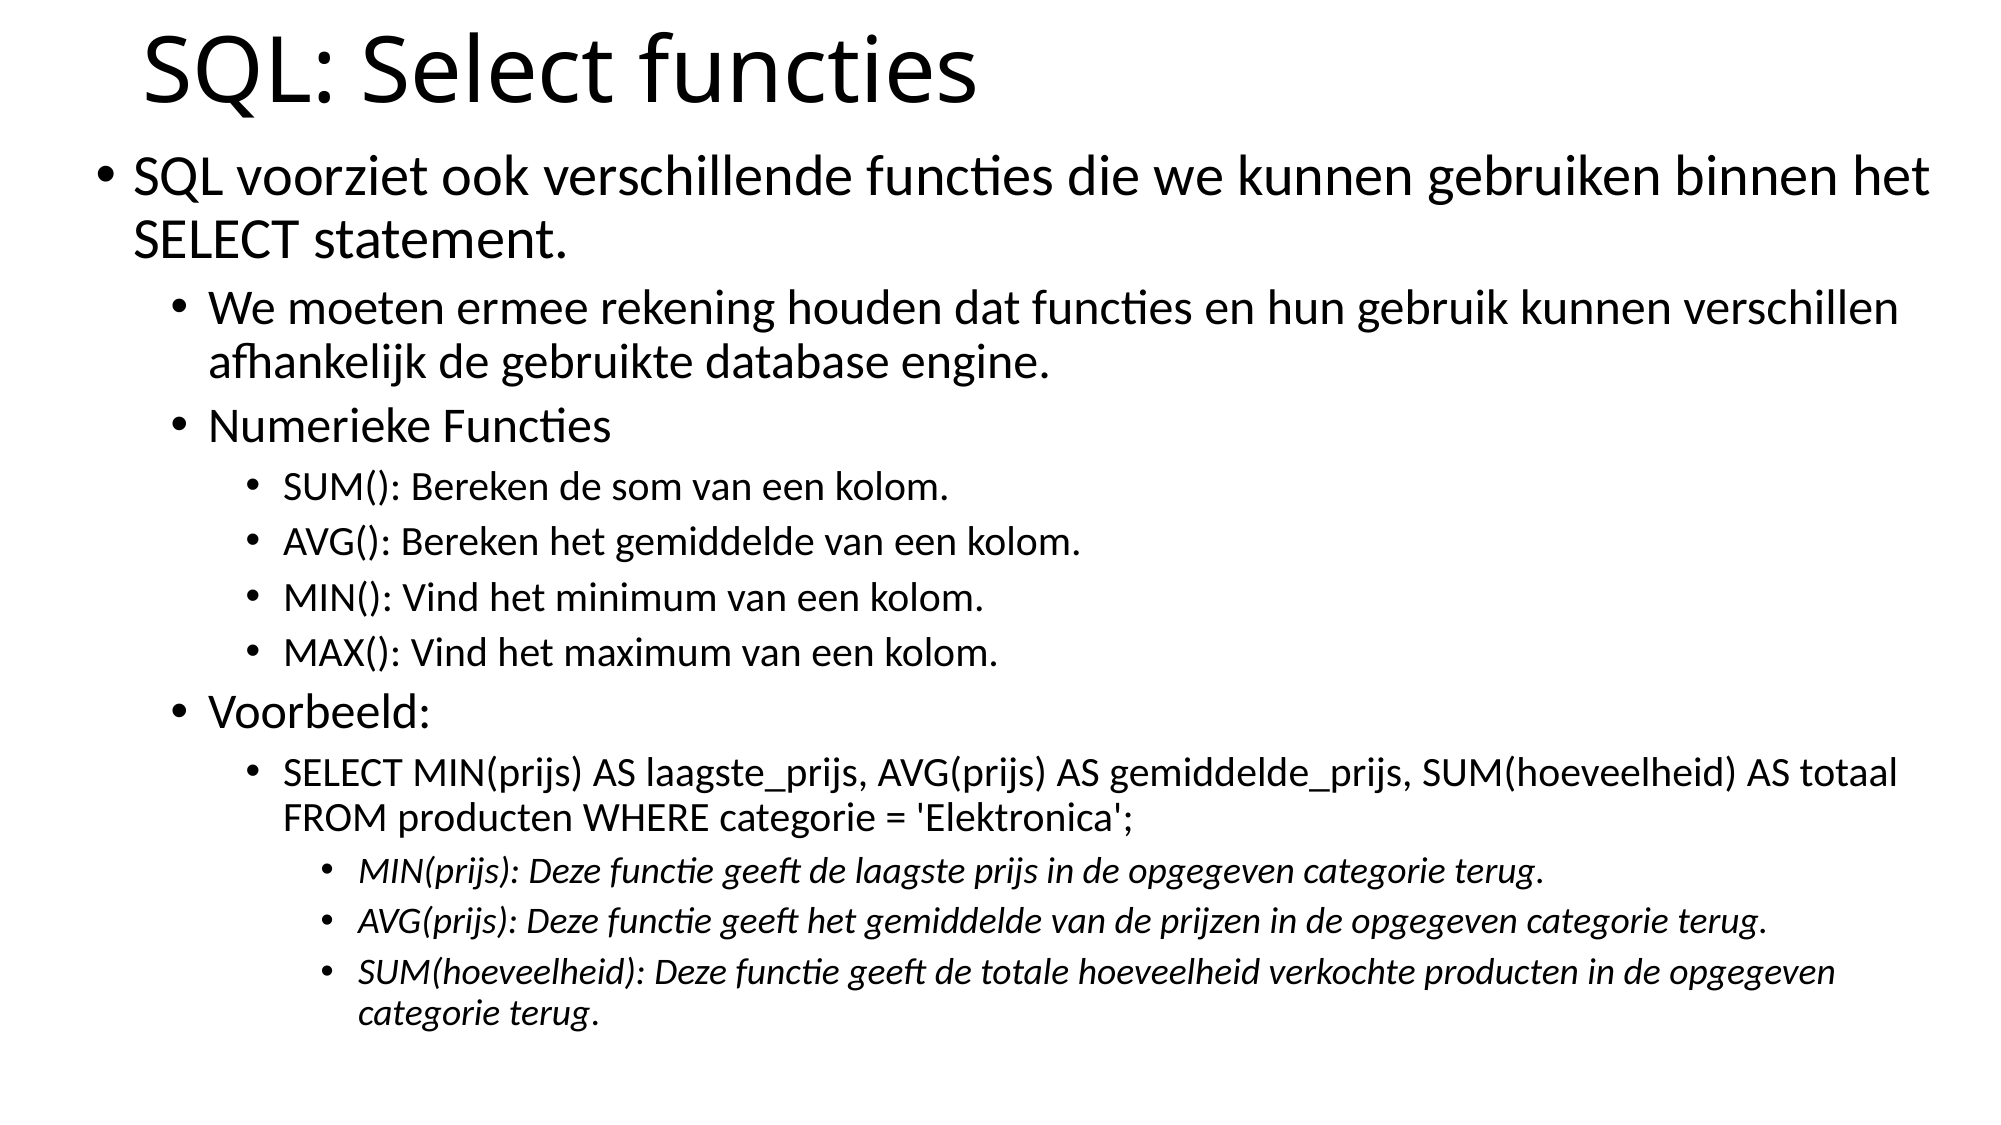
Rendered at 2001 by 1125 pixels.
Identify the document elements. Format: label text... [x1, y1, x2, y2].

title SQL: Select functies [127, 7, 1853, 137]
list SQL voorziet ook verschillende functies die we kunnen gebruiken binnen het SELECT statement. We moeten ermee rekening houden dat functies en hun gebruik kunnen verschillen afhankelijk de gebruikte database engine. Numerieke Functies SUM(): Bereken de som van een kolom. AVG(): Bereken het gemiddelde van een kolom. MIN(): Vind het minimum van een kolom. MAX(): Vind het maximum van een kolom. Voorbeeld: SELECT MIN(prijs) AS laagste_prijs, AVG(prijs) AS gemiddelde_prijs, SUM(hoeveelheid) AS totaal FROM producten WHERE categorie = 'Elektronica'; MIN(prijs): Deze functie geeft de laagste prijs in de opgegeven categorie terug. AVG(prijs): Deze functie geeft het gemiddelde van de prijzen in de opgegeven categorie terug. SUM(hoeveelheid): Deze functie geeft de totale hoeveelheid verkochte producten in de opgegeven categorie terug. [80, 137, 1960, 1118]
